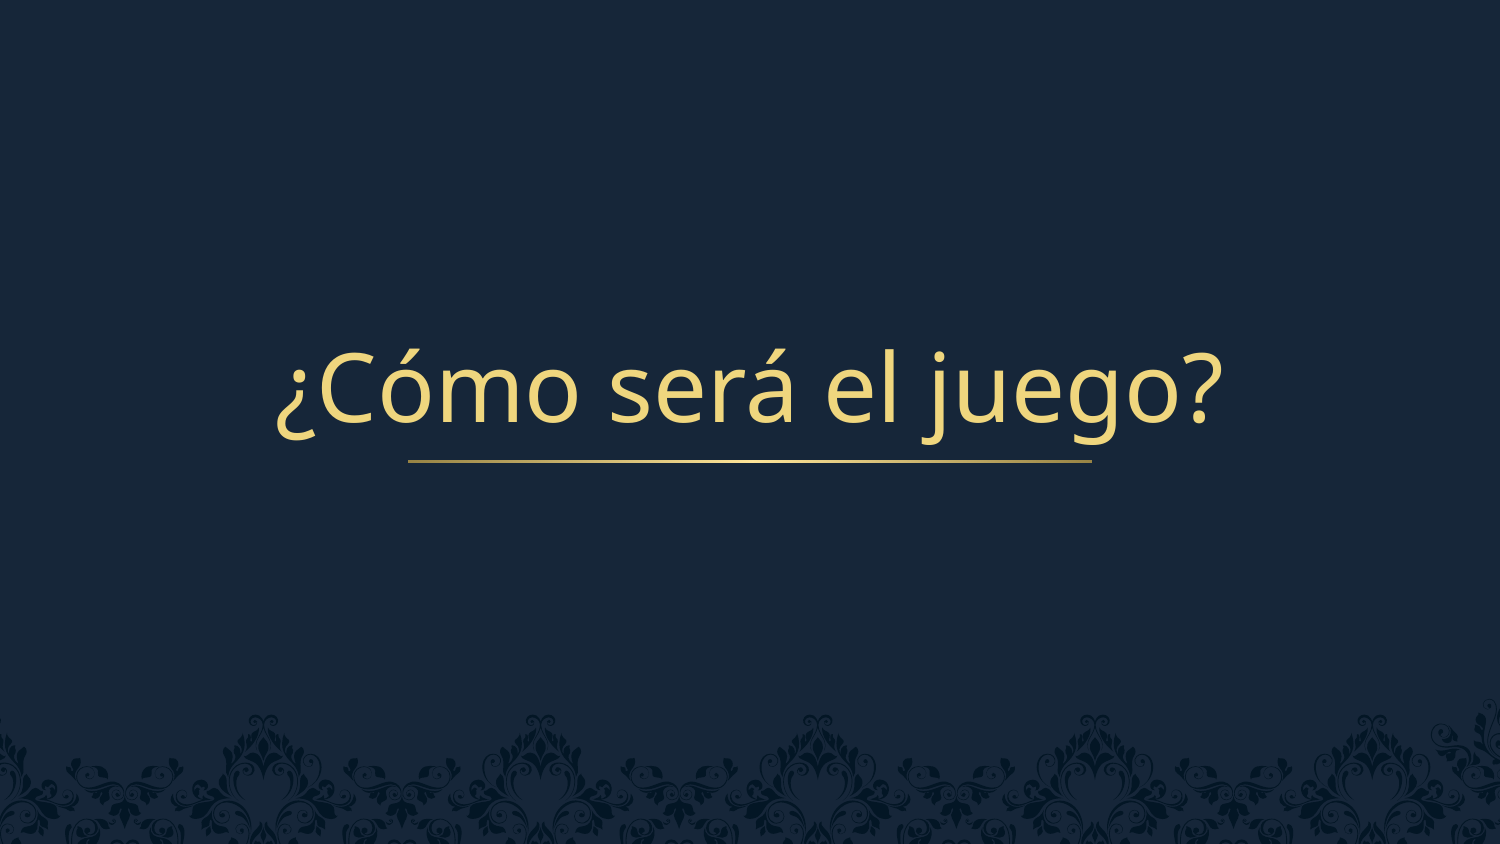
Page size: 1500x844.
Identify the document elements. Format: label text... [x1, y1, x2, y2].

title ¿Cómo será el juego? [122, 374, 1378, 457]
